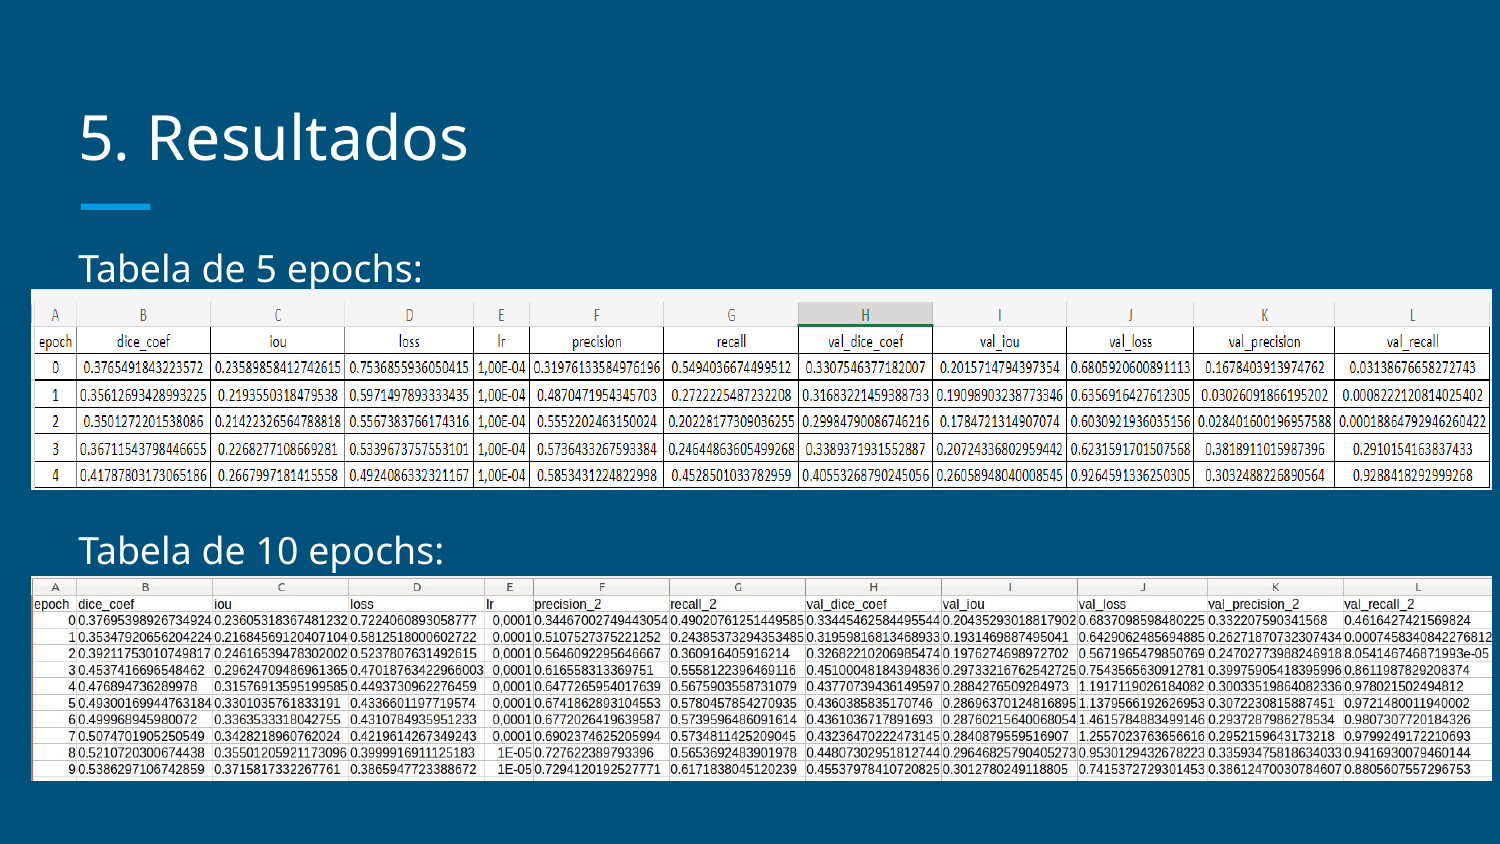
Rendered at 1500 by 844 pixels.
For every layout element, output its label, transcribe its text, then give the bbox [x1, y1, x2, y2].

text_box 5. Resultados [63, 75, 1437, 188]
text_box Tabela de 5 epochs: Tabela no melhor caso testado de 10 epochs: Tabela de 10 epochs: [63, 222, 1437, 288]
picture [32, 289, 1491, 489]
picture [32, 577, 1491, 780]
text_box Tabela de 5 epochs: Tabela no melhor caso testado de 10 epochs: Tabela de 10 epochs: [63, 498, 1437, 574]
